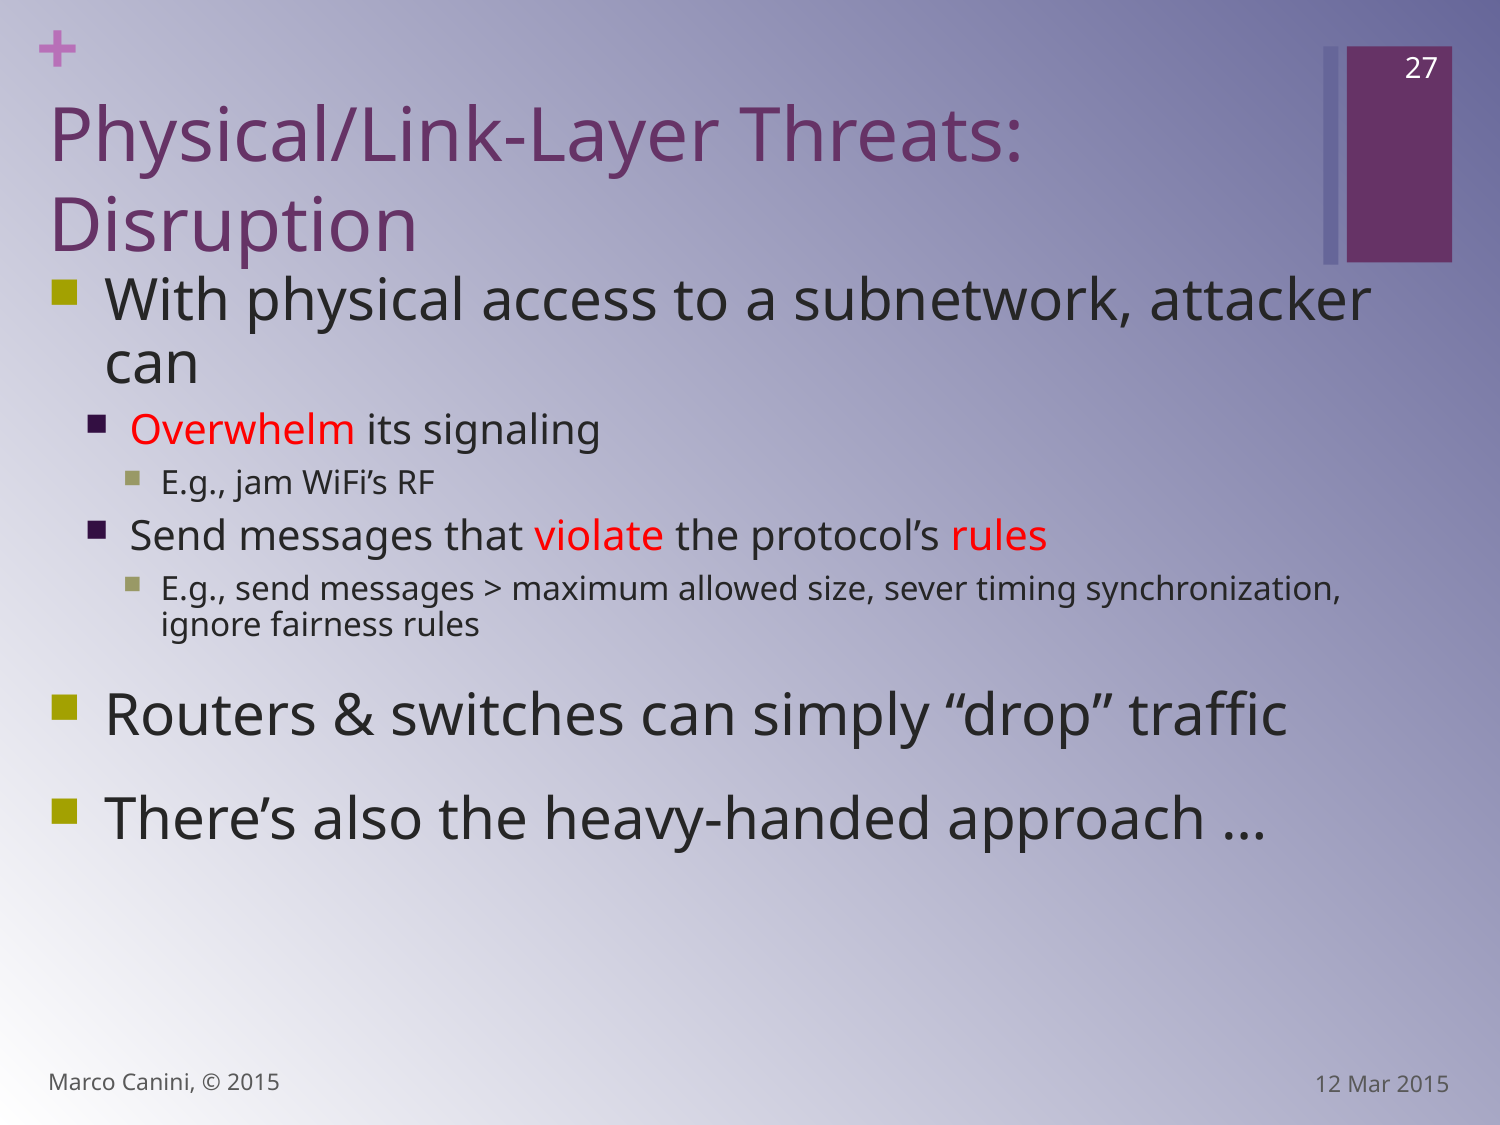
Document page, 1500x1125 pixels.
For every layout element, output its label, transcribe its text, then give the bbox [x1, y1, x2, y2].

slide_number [1114, 1053, 1465, 1114]
footer Marco Canini, © 2015 [33, 1053, 1038, 1114]
title Physical/Link-Layer Threats: Disruption [33, 79, 1322, 262]
list With physical access to a subnetwork, attacker can Overwhelm its signaling E.g., jam WiFi’s RF Send messages that violate the protocol’s rules E.g., send messages > maximum allowed size, sever timing synchronization, ignore fairness rules Routers & switches can simply “drop” traffic There’s also the heavy-handed approach … [33, 262, 1465, 1054]
slide_number 27 [1362, 39, 1454, 100]
